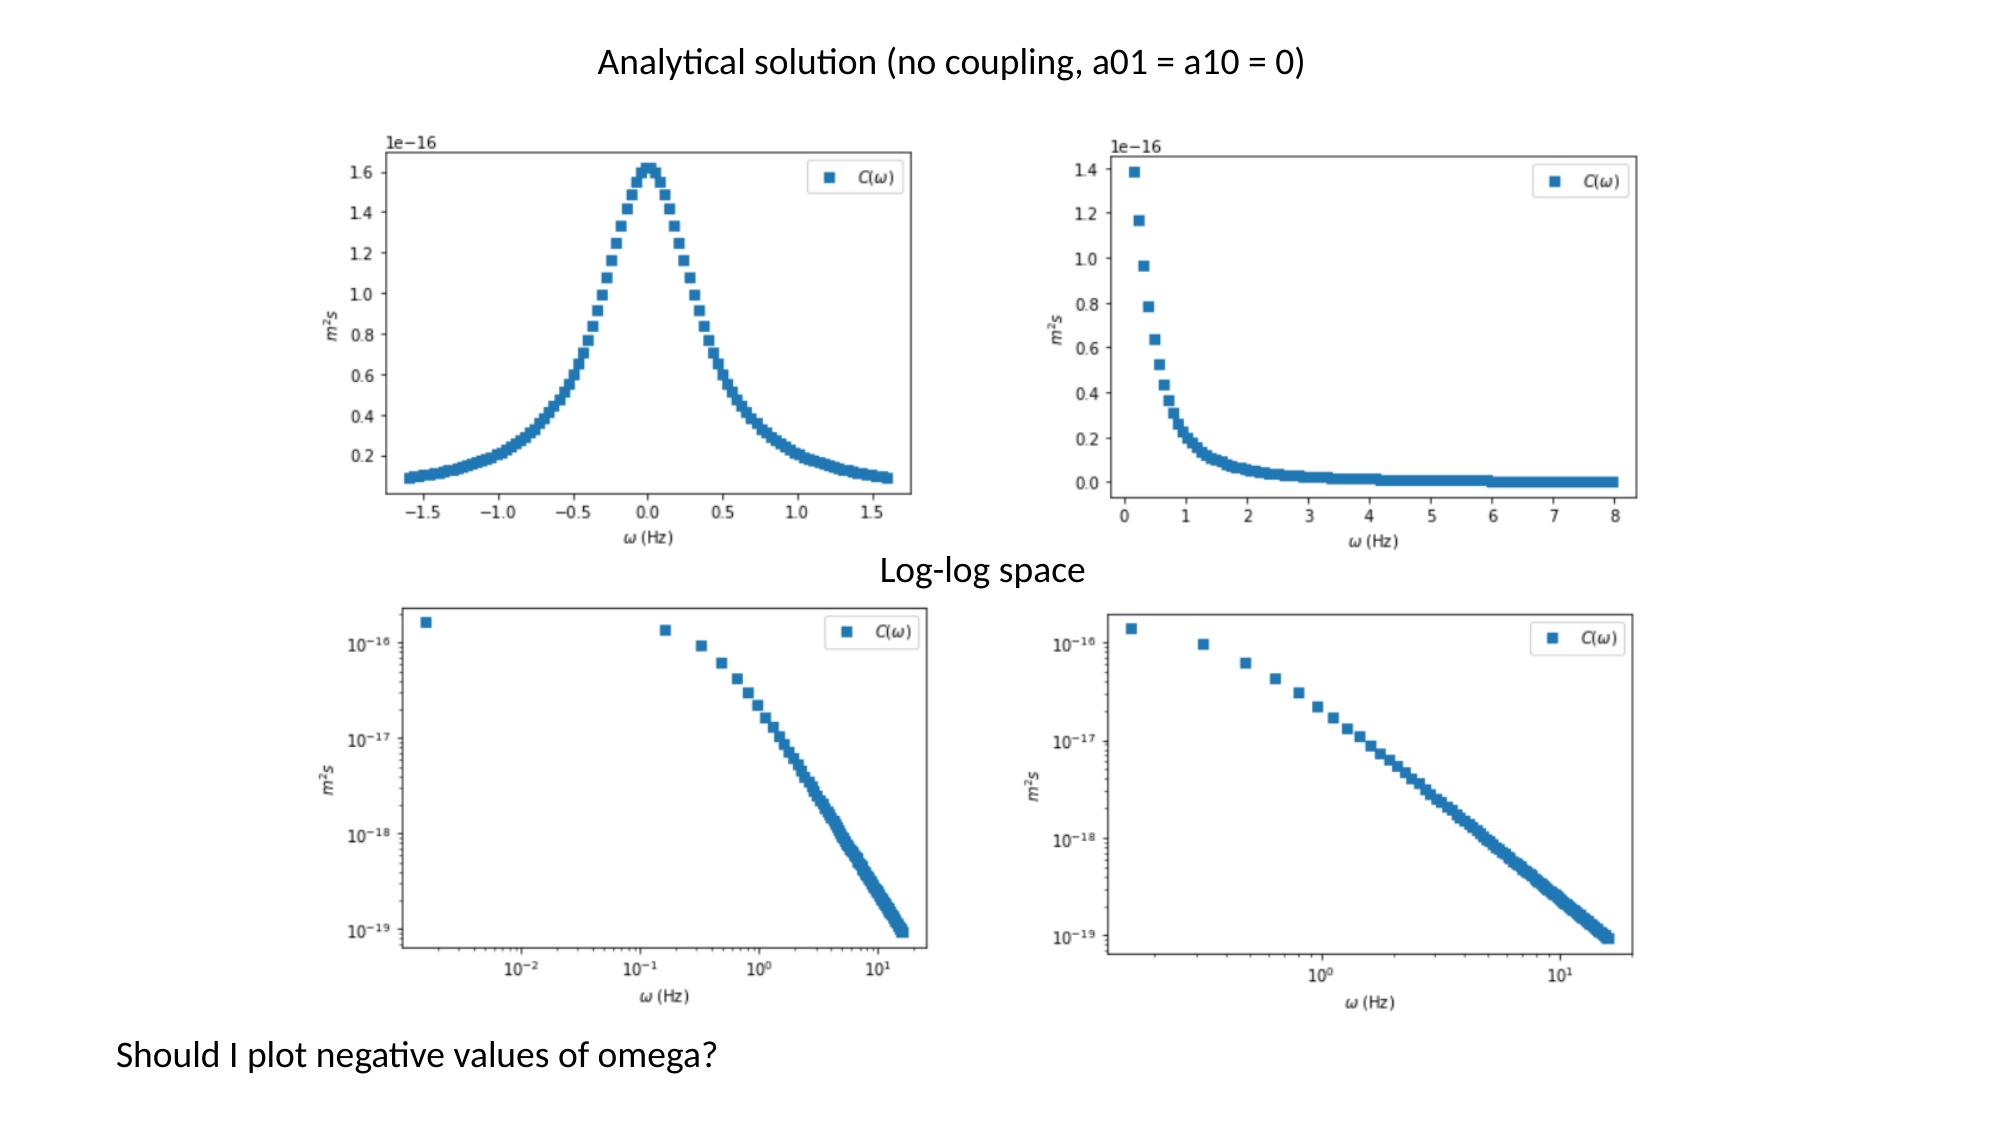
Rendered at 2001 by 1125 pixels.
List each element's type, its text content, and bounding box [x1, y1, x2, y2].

text_box Analytical solution (no coupling, a01 = a10 = 0) [582, 29, 1417, 90]
text_box Log-log space [864, 537, 1217, 598]
picture [299, 598, 977, 1014]
picture [1008, 598, 1654, 1024]
text_box Should I plot negative values of omega? [101, 1022, 1331, 1083]
picture [1040, 128, 1654, 561]
picture [299, 119, 946, 560]
